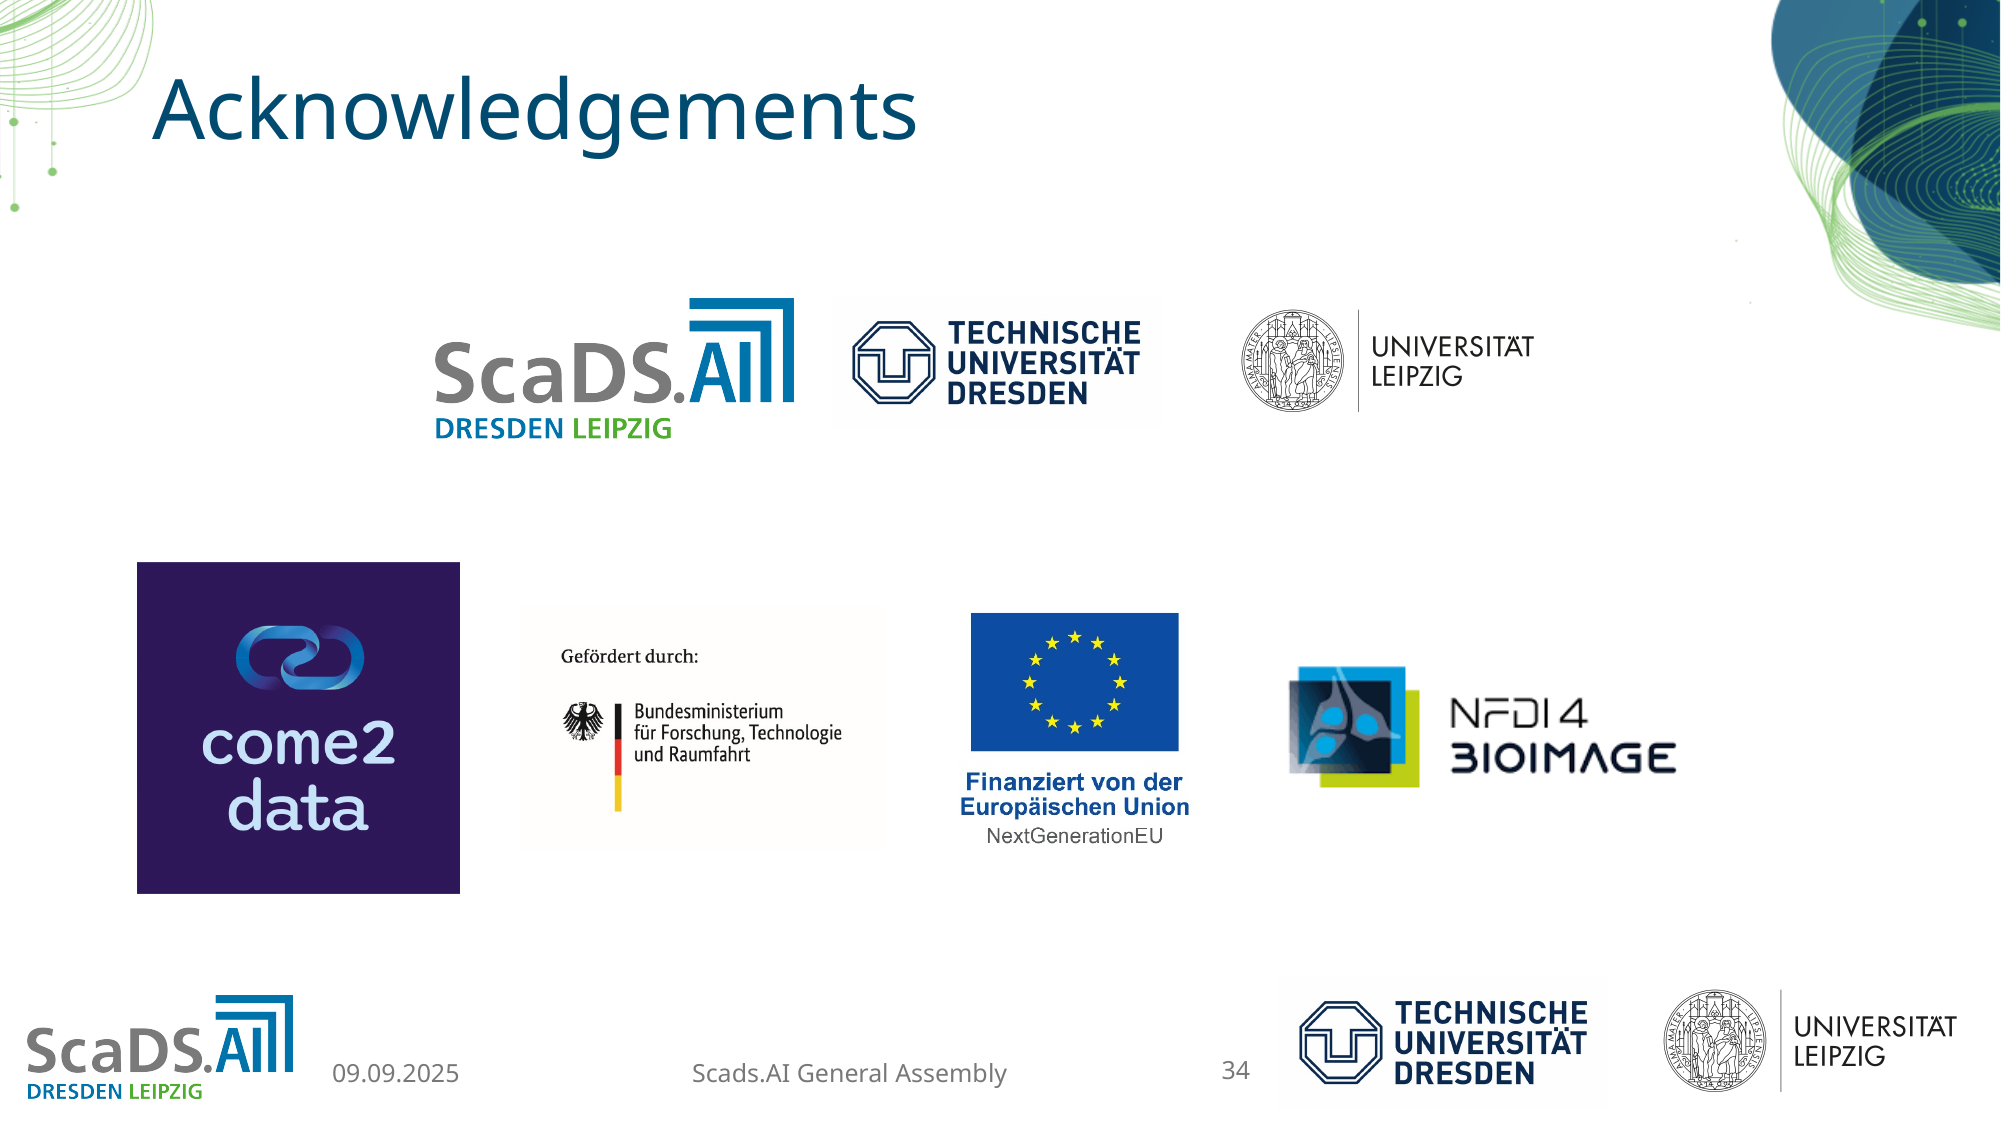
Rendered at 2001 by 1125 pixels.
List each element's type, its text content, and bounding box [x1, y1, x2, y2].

picture [831, 295, 1162, 430]
slide_number 34 [1139, 1042, 1266, 1102]
footer Scads.AI General Assembly [574, 1042, 1126, 1102]
picture [1734, 0, 2001, 459]
picture [1278, 975, 1608, 1110]
title Acknowledgements [137, 59, 1862, 289]
picture [1264, 596, 1735, 860]
picture [27, 995, 293, 1100]
picture [520, 605, 887, 851]
picture [136, 561, 461, 895]
picture [32, 1087, 37, 1096]
picture [0, 0, 165, 262]
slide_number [317, 1042, 562, 1102]
picture [434, 297, 794, 441]
picture [946, 586, 1205, 870]
picture [1198, 280, 1578, 441]
picture [1621, 961, 2000, 1120]
